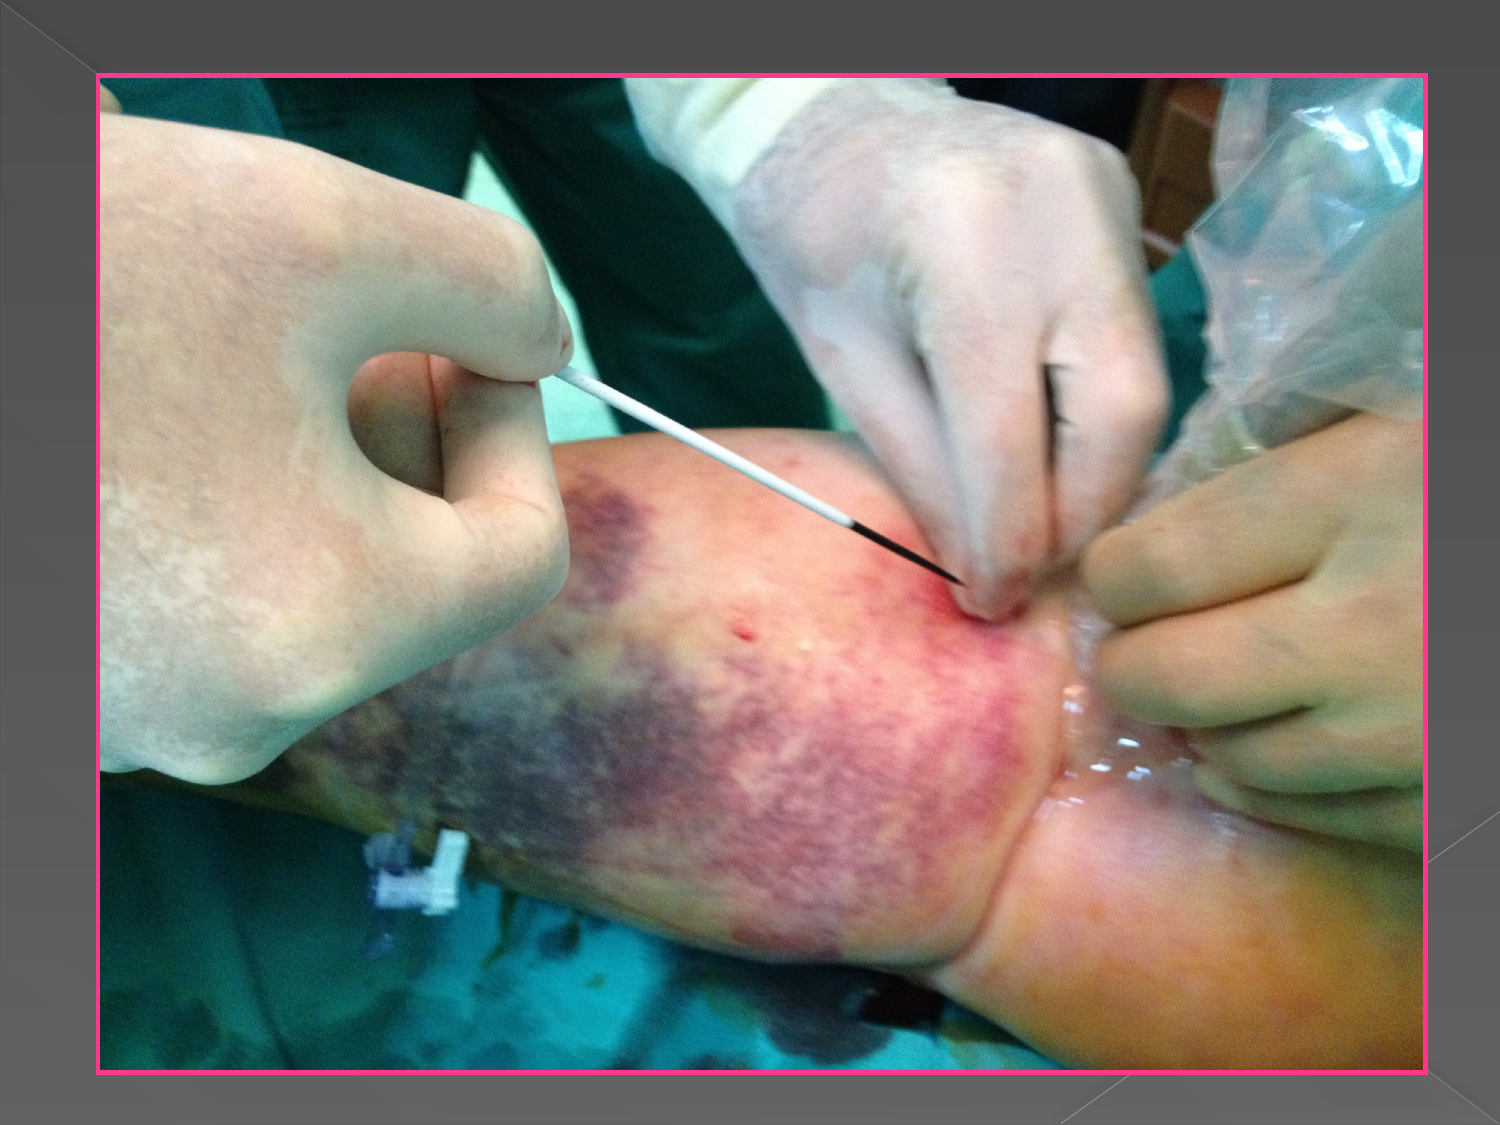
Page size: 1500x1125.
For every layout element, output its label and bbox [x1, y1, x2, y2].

picture [100, 77, 1424, 1071]
